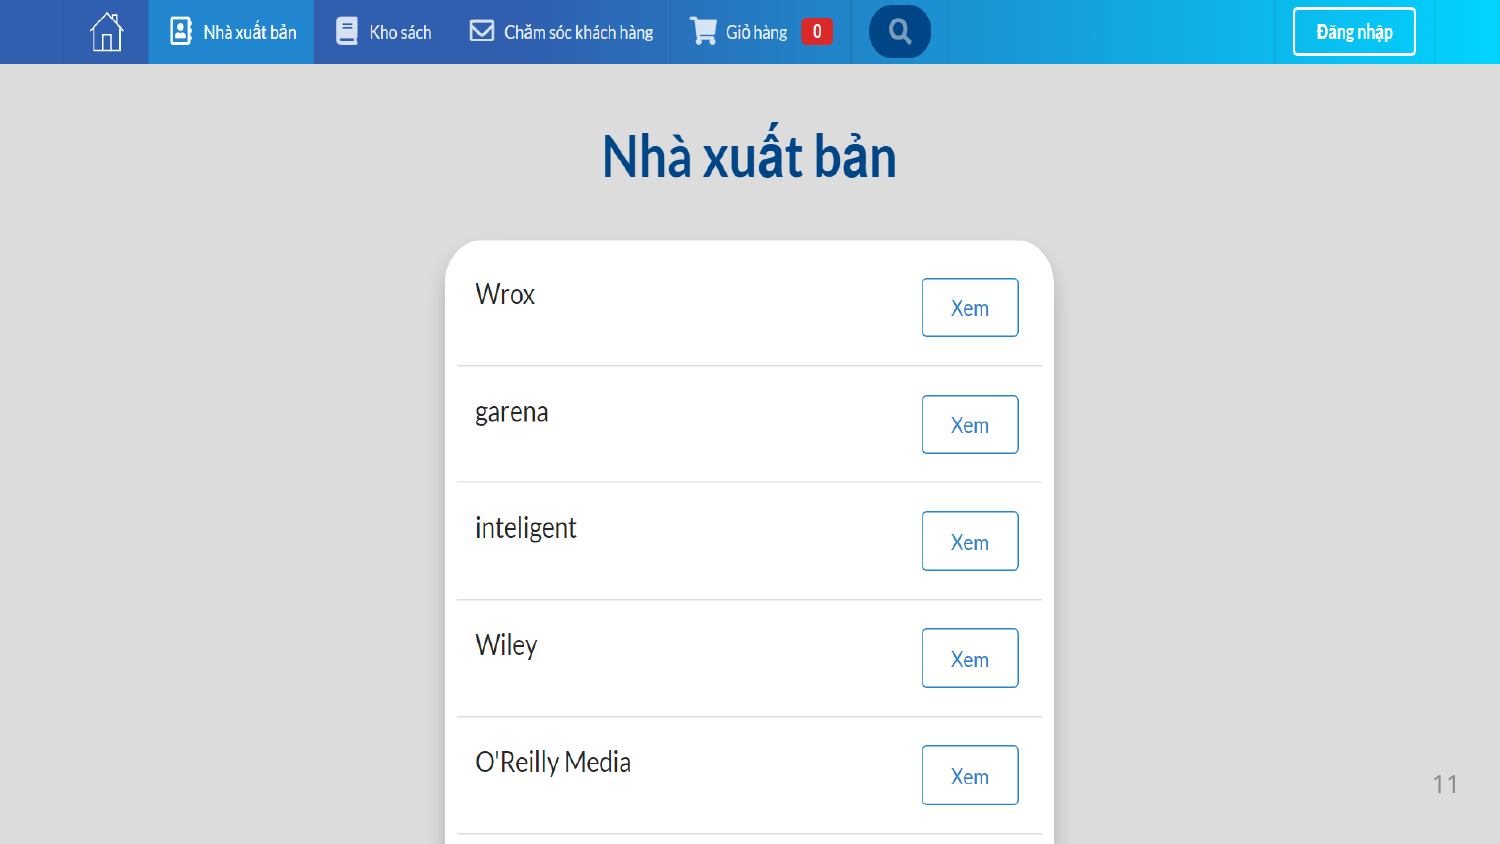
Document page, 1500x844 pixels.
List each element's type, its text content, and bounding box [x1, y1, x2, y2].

picture [1318, 25, 1325, 38]
picture [0, 0, 1500, 844]
picture [1330, 29, 1340, 38]
picture [1294, 8, 1415, 55]
slide_number 11 [1417, 752, 1475, 819]
picture [1373, 29, 1391, 41]
picture [1359, 29, 1364, 38]
